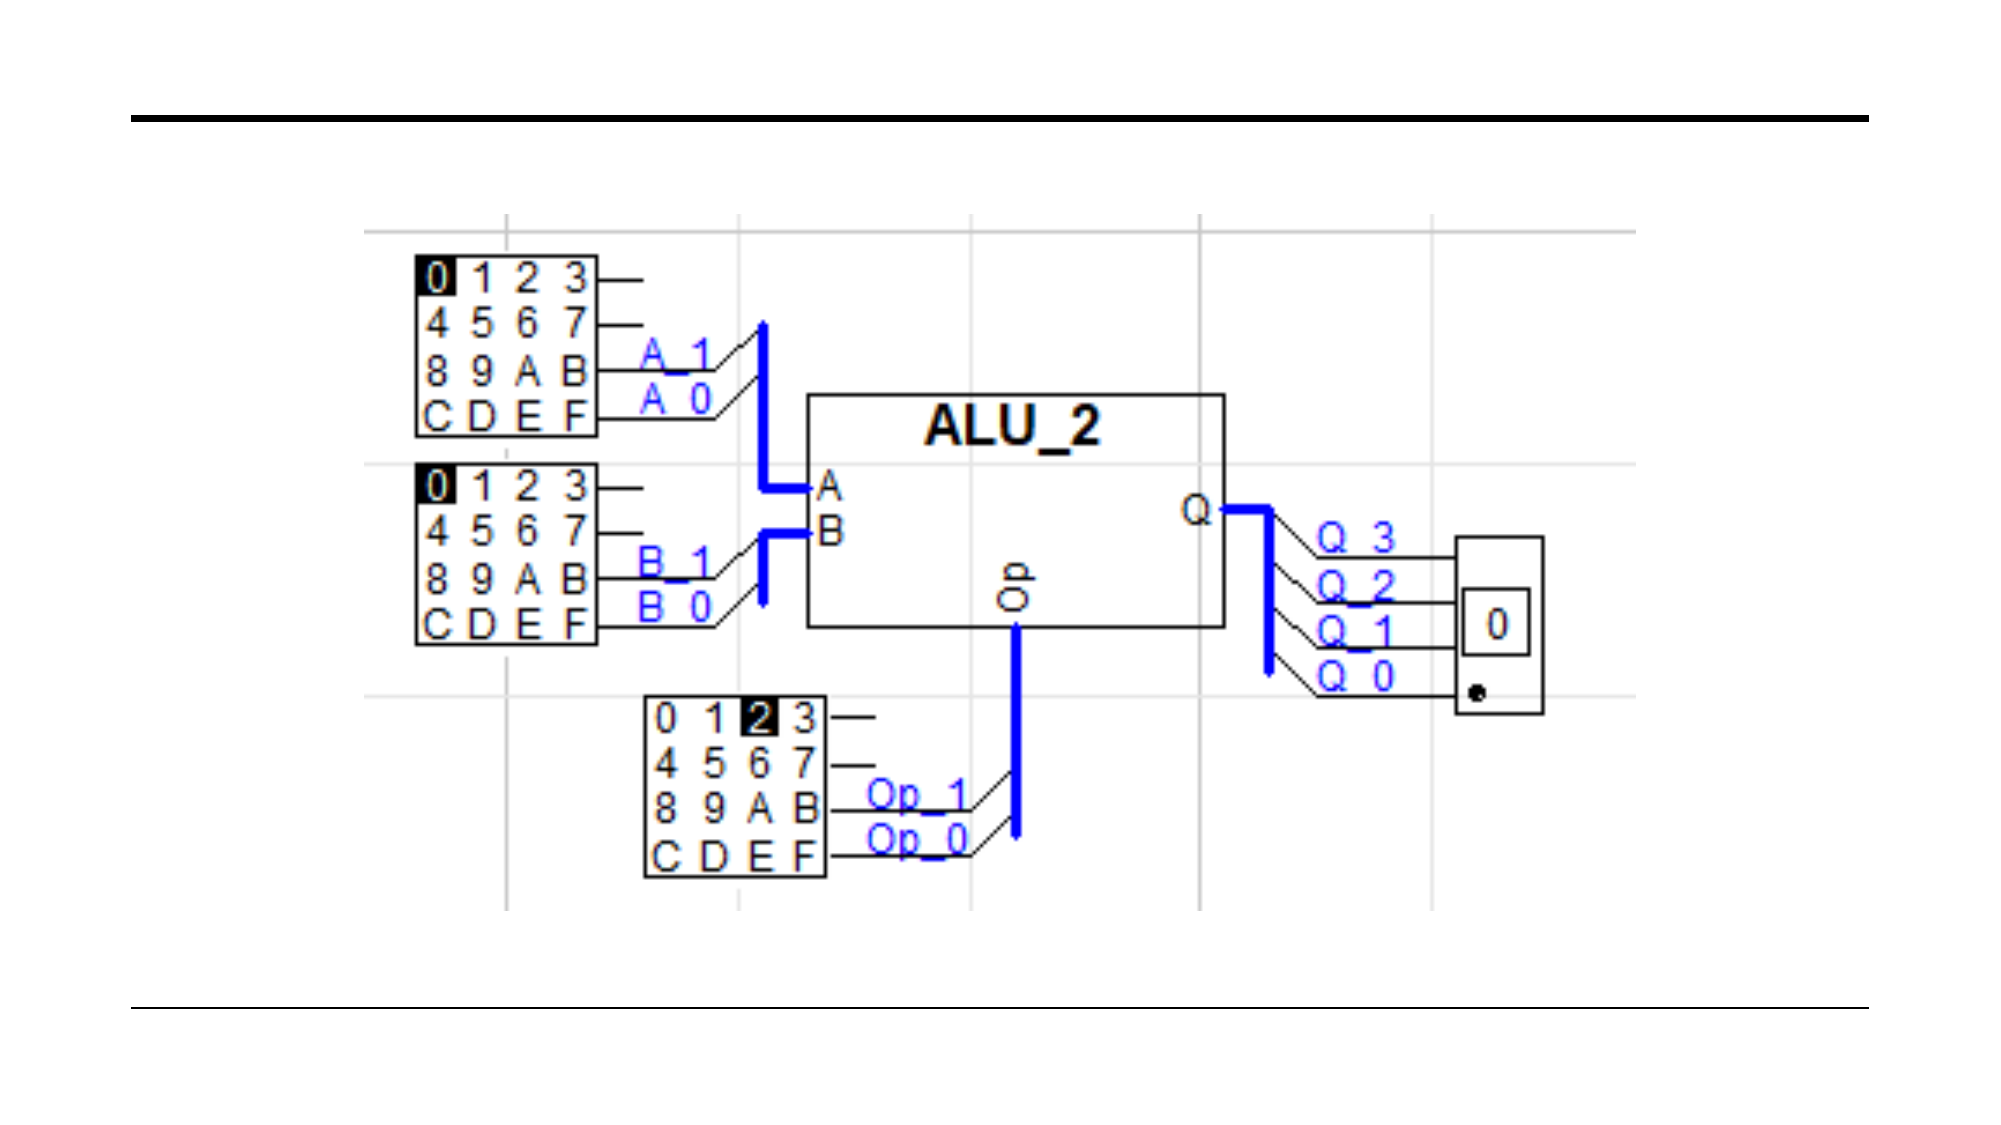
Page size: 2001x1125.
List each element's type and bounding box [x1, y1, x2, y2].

picture [363, 214, 1636, 911]
